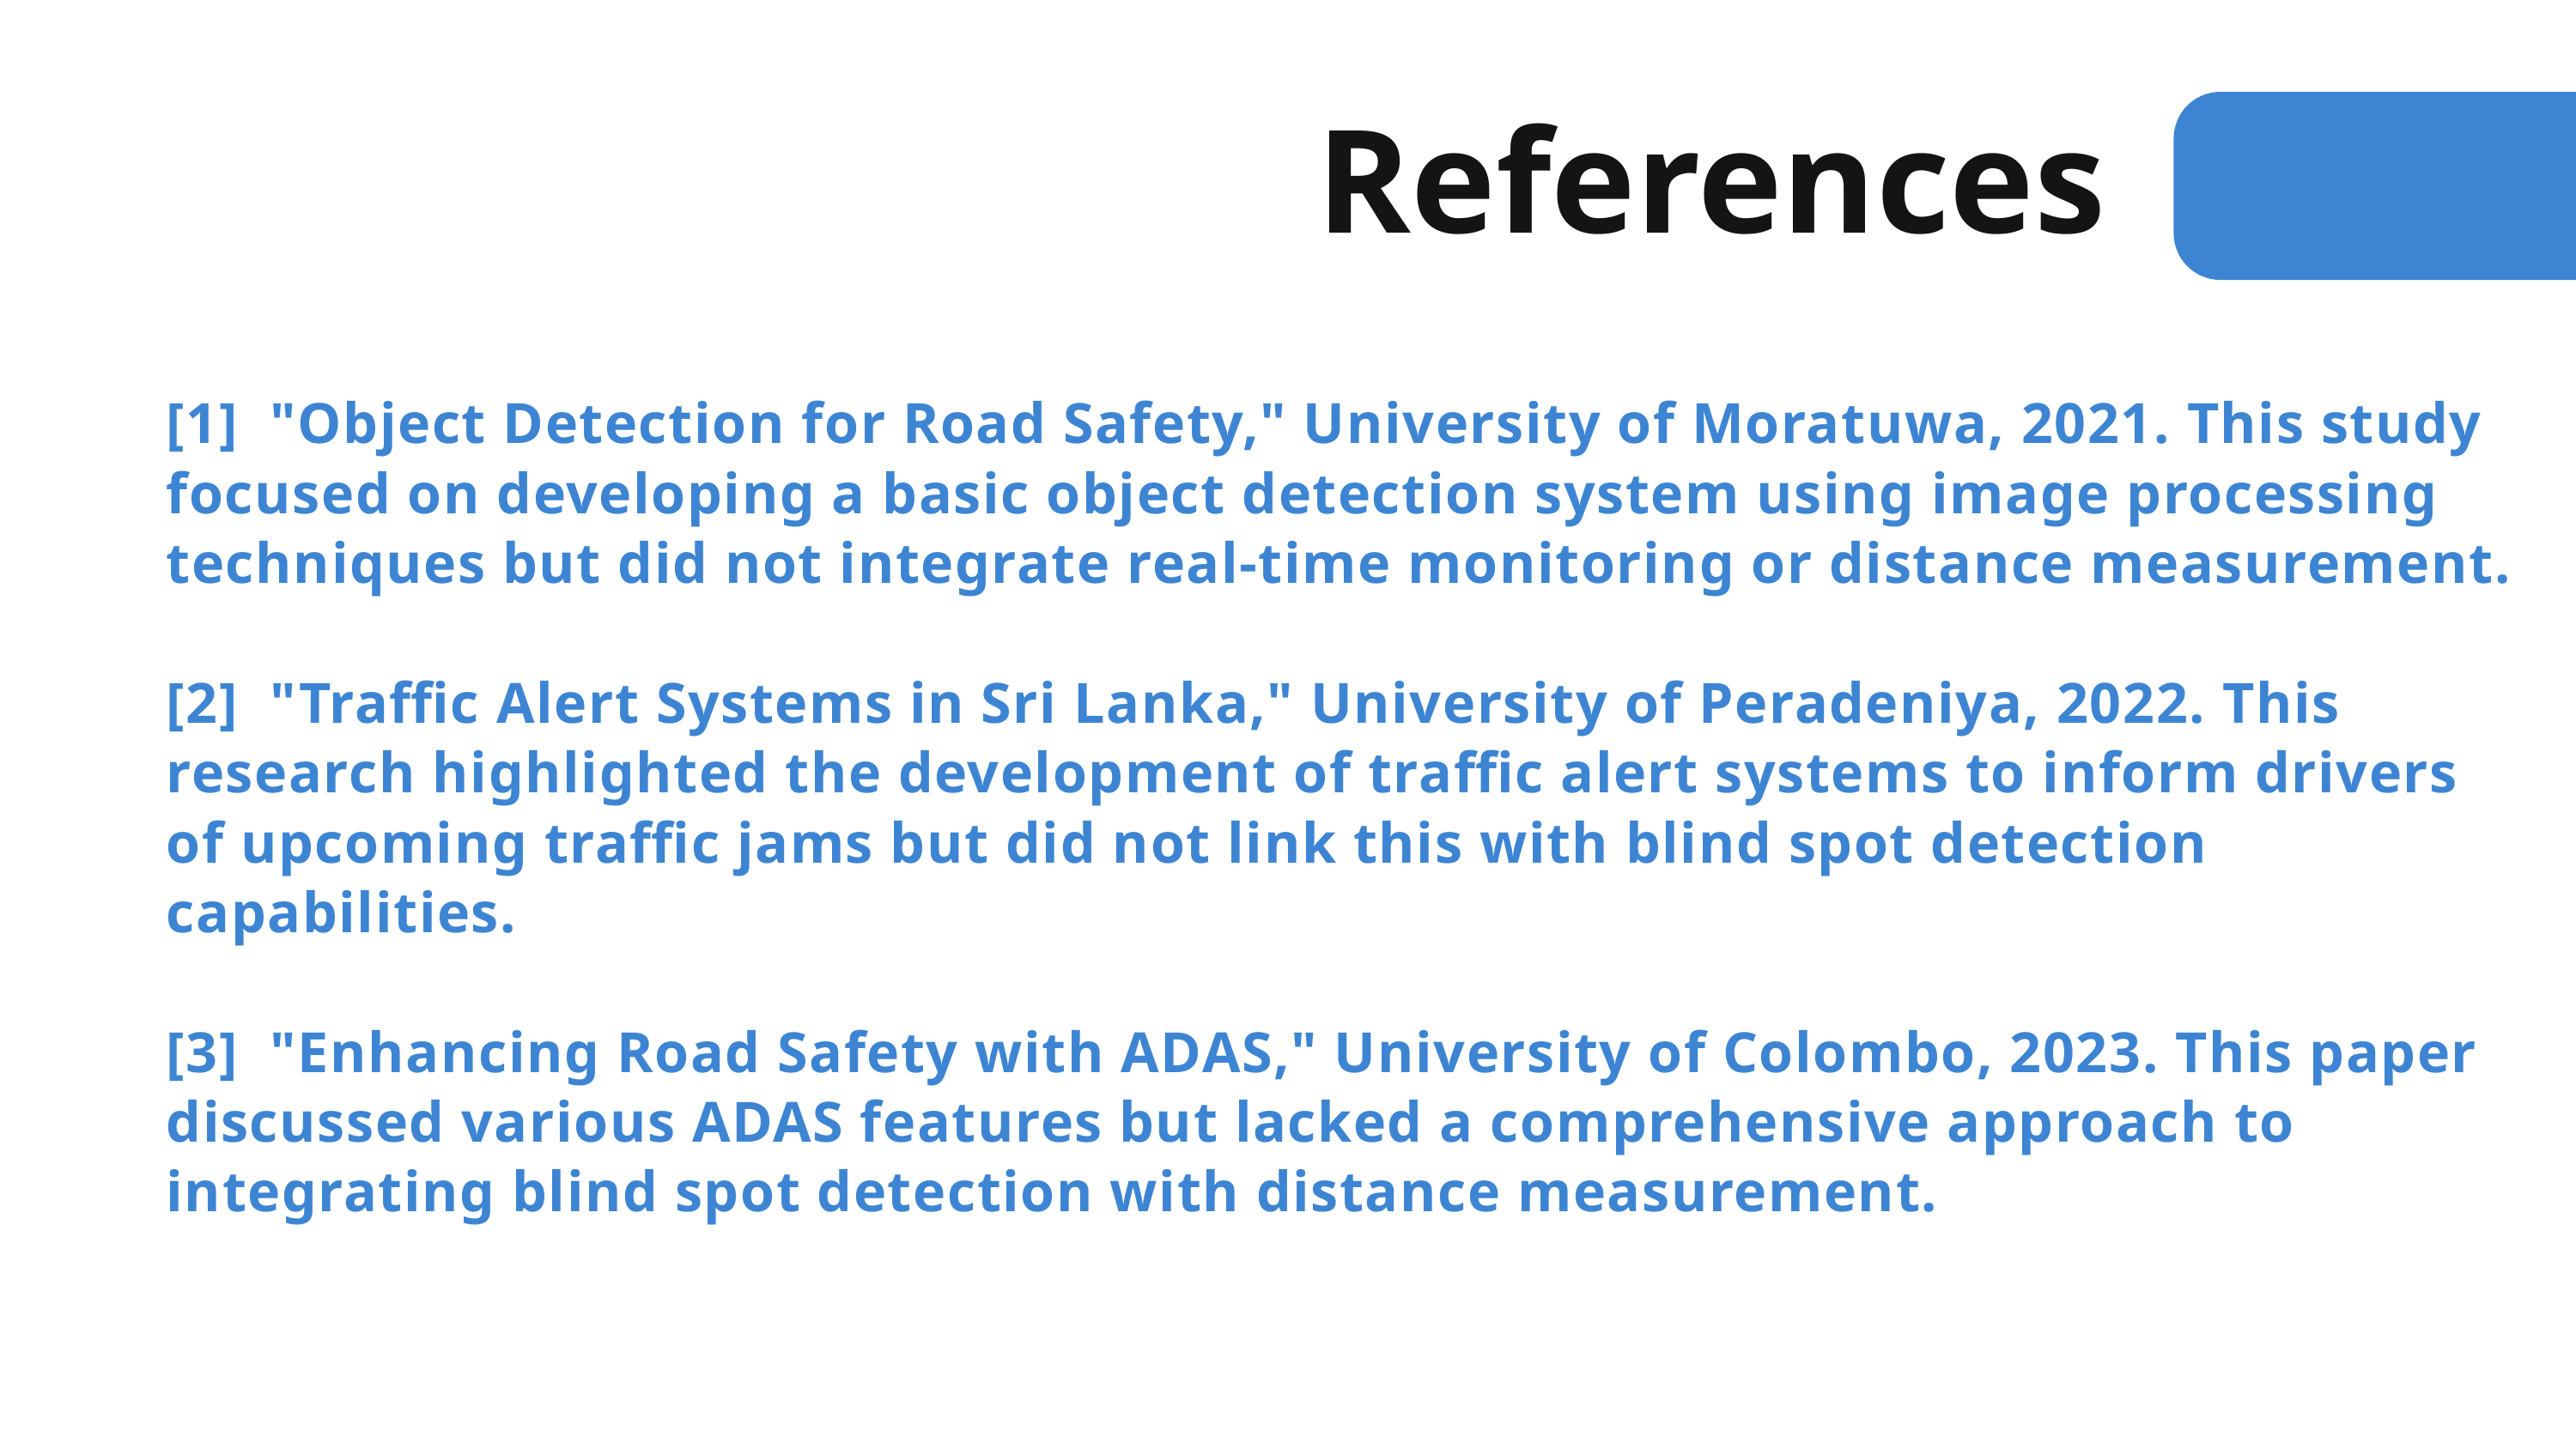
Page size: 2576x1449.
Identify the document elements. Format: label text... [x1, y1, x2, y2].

text_box References [815, 125, 2169, 262]
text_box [2173, 91, 2576, 281]
text_box [1] "Object Detection for Road Safety," University of Moratuwa, 2021. This study focused on developing a basic object detection system using image processing techniques but did not integrate real-time monitoring or distance measurement. [2] "Traffic Alert Systems in Sri Lanka," University of Peradeniya, 2022. This research highlighted the development of traffic alert systems to inform drivers of upcoming traffic jams but did not link this with blind spot detection capabilities. [3] "Enhancing Road Safety with ADAS," University of Colombo, 2023. This paper discussed various ADAS features but lacked a comprehensive approach to integrating blind spot detection with distance measurement. [166, 385, 2533, 1294]
